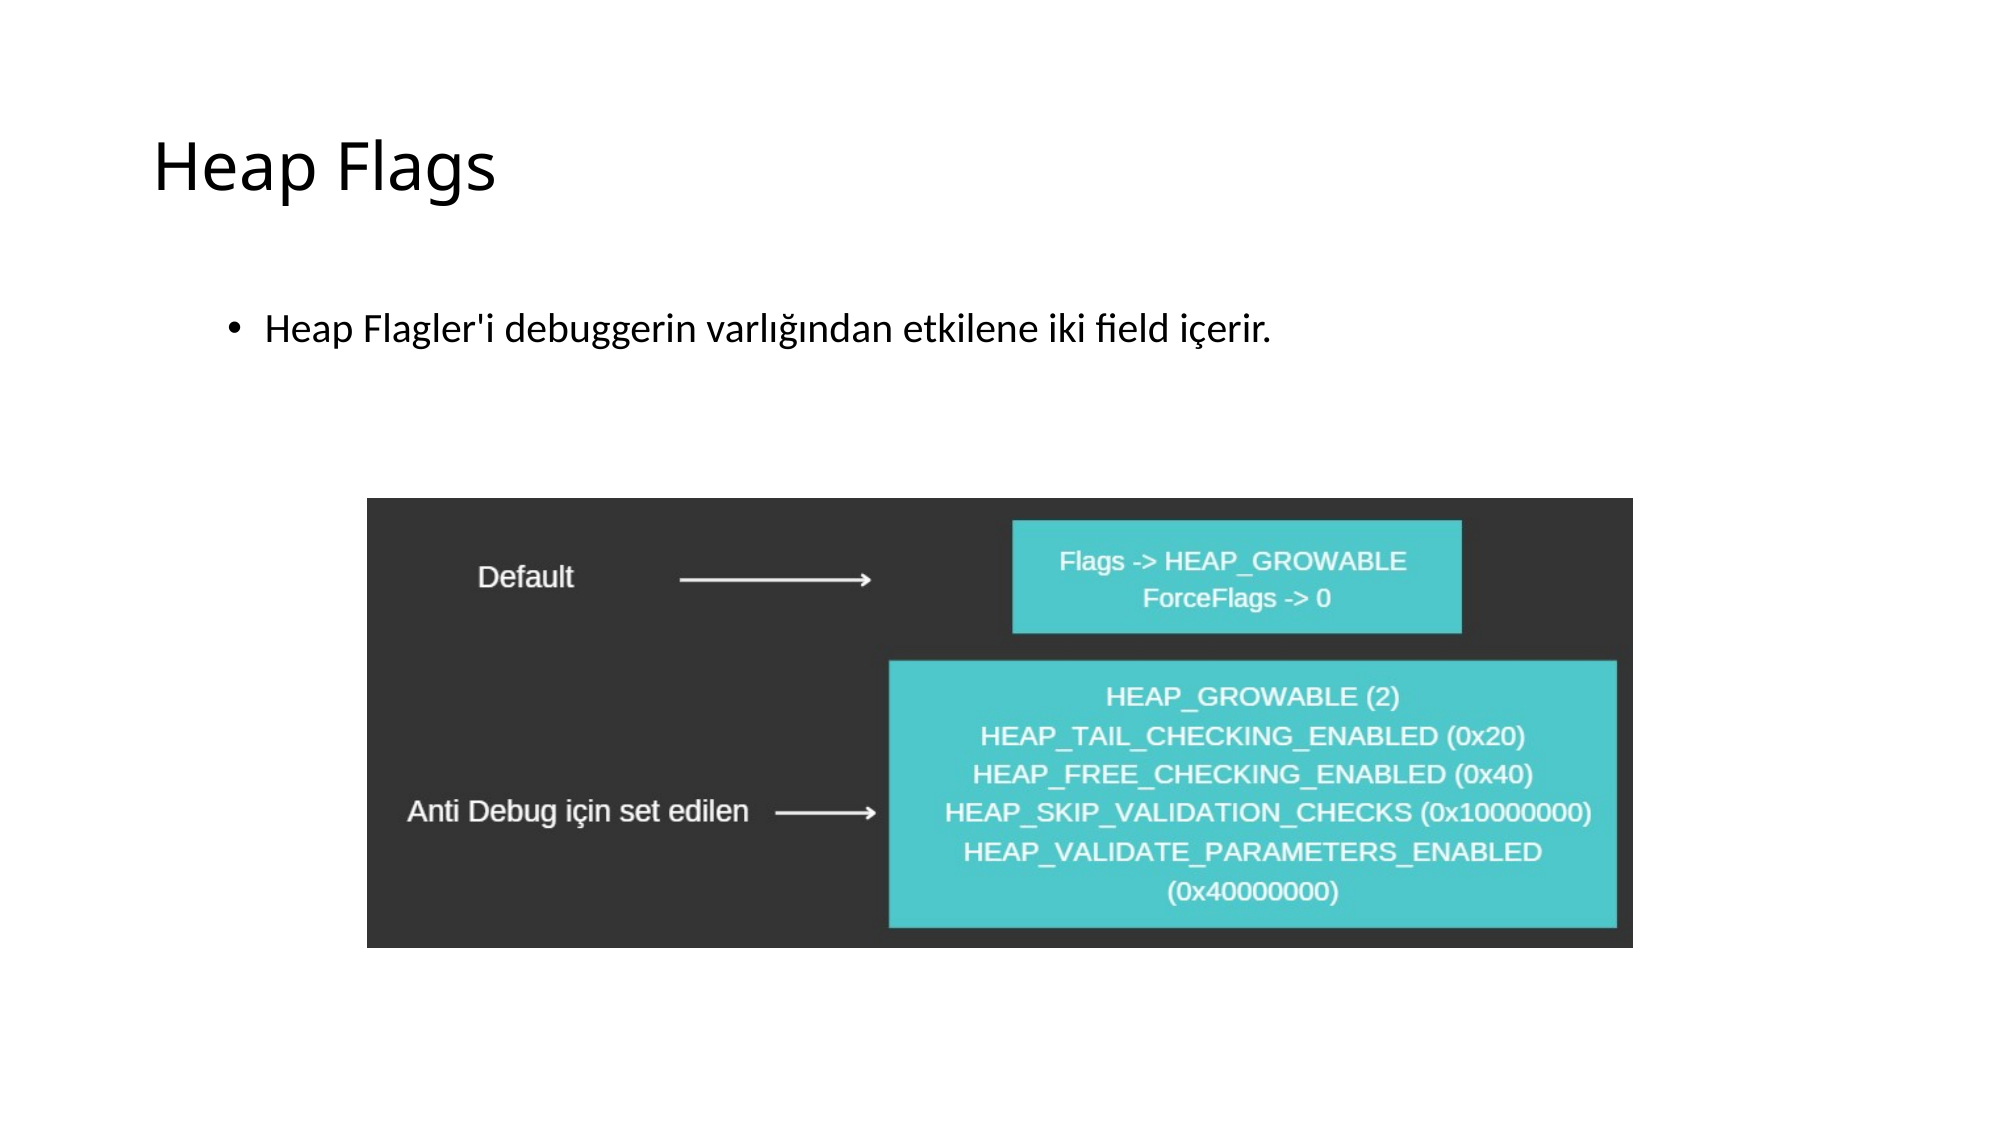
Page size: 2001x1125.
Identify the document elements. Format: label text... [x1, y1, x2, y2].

list Heap Flagler'i debuggerin varlığından etkilene iki field içerir. [137, 299, 1455, 1014]
picture [367, 498, 1633, 949]
title Heap Flags [137, 59, 1863, 278]
